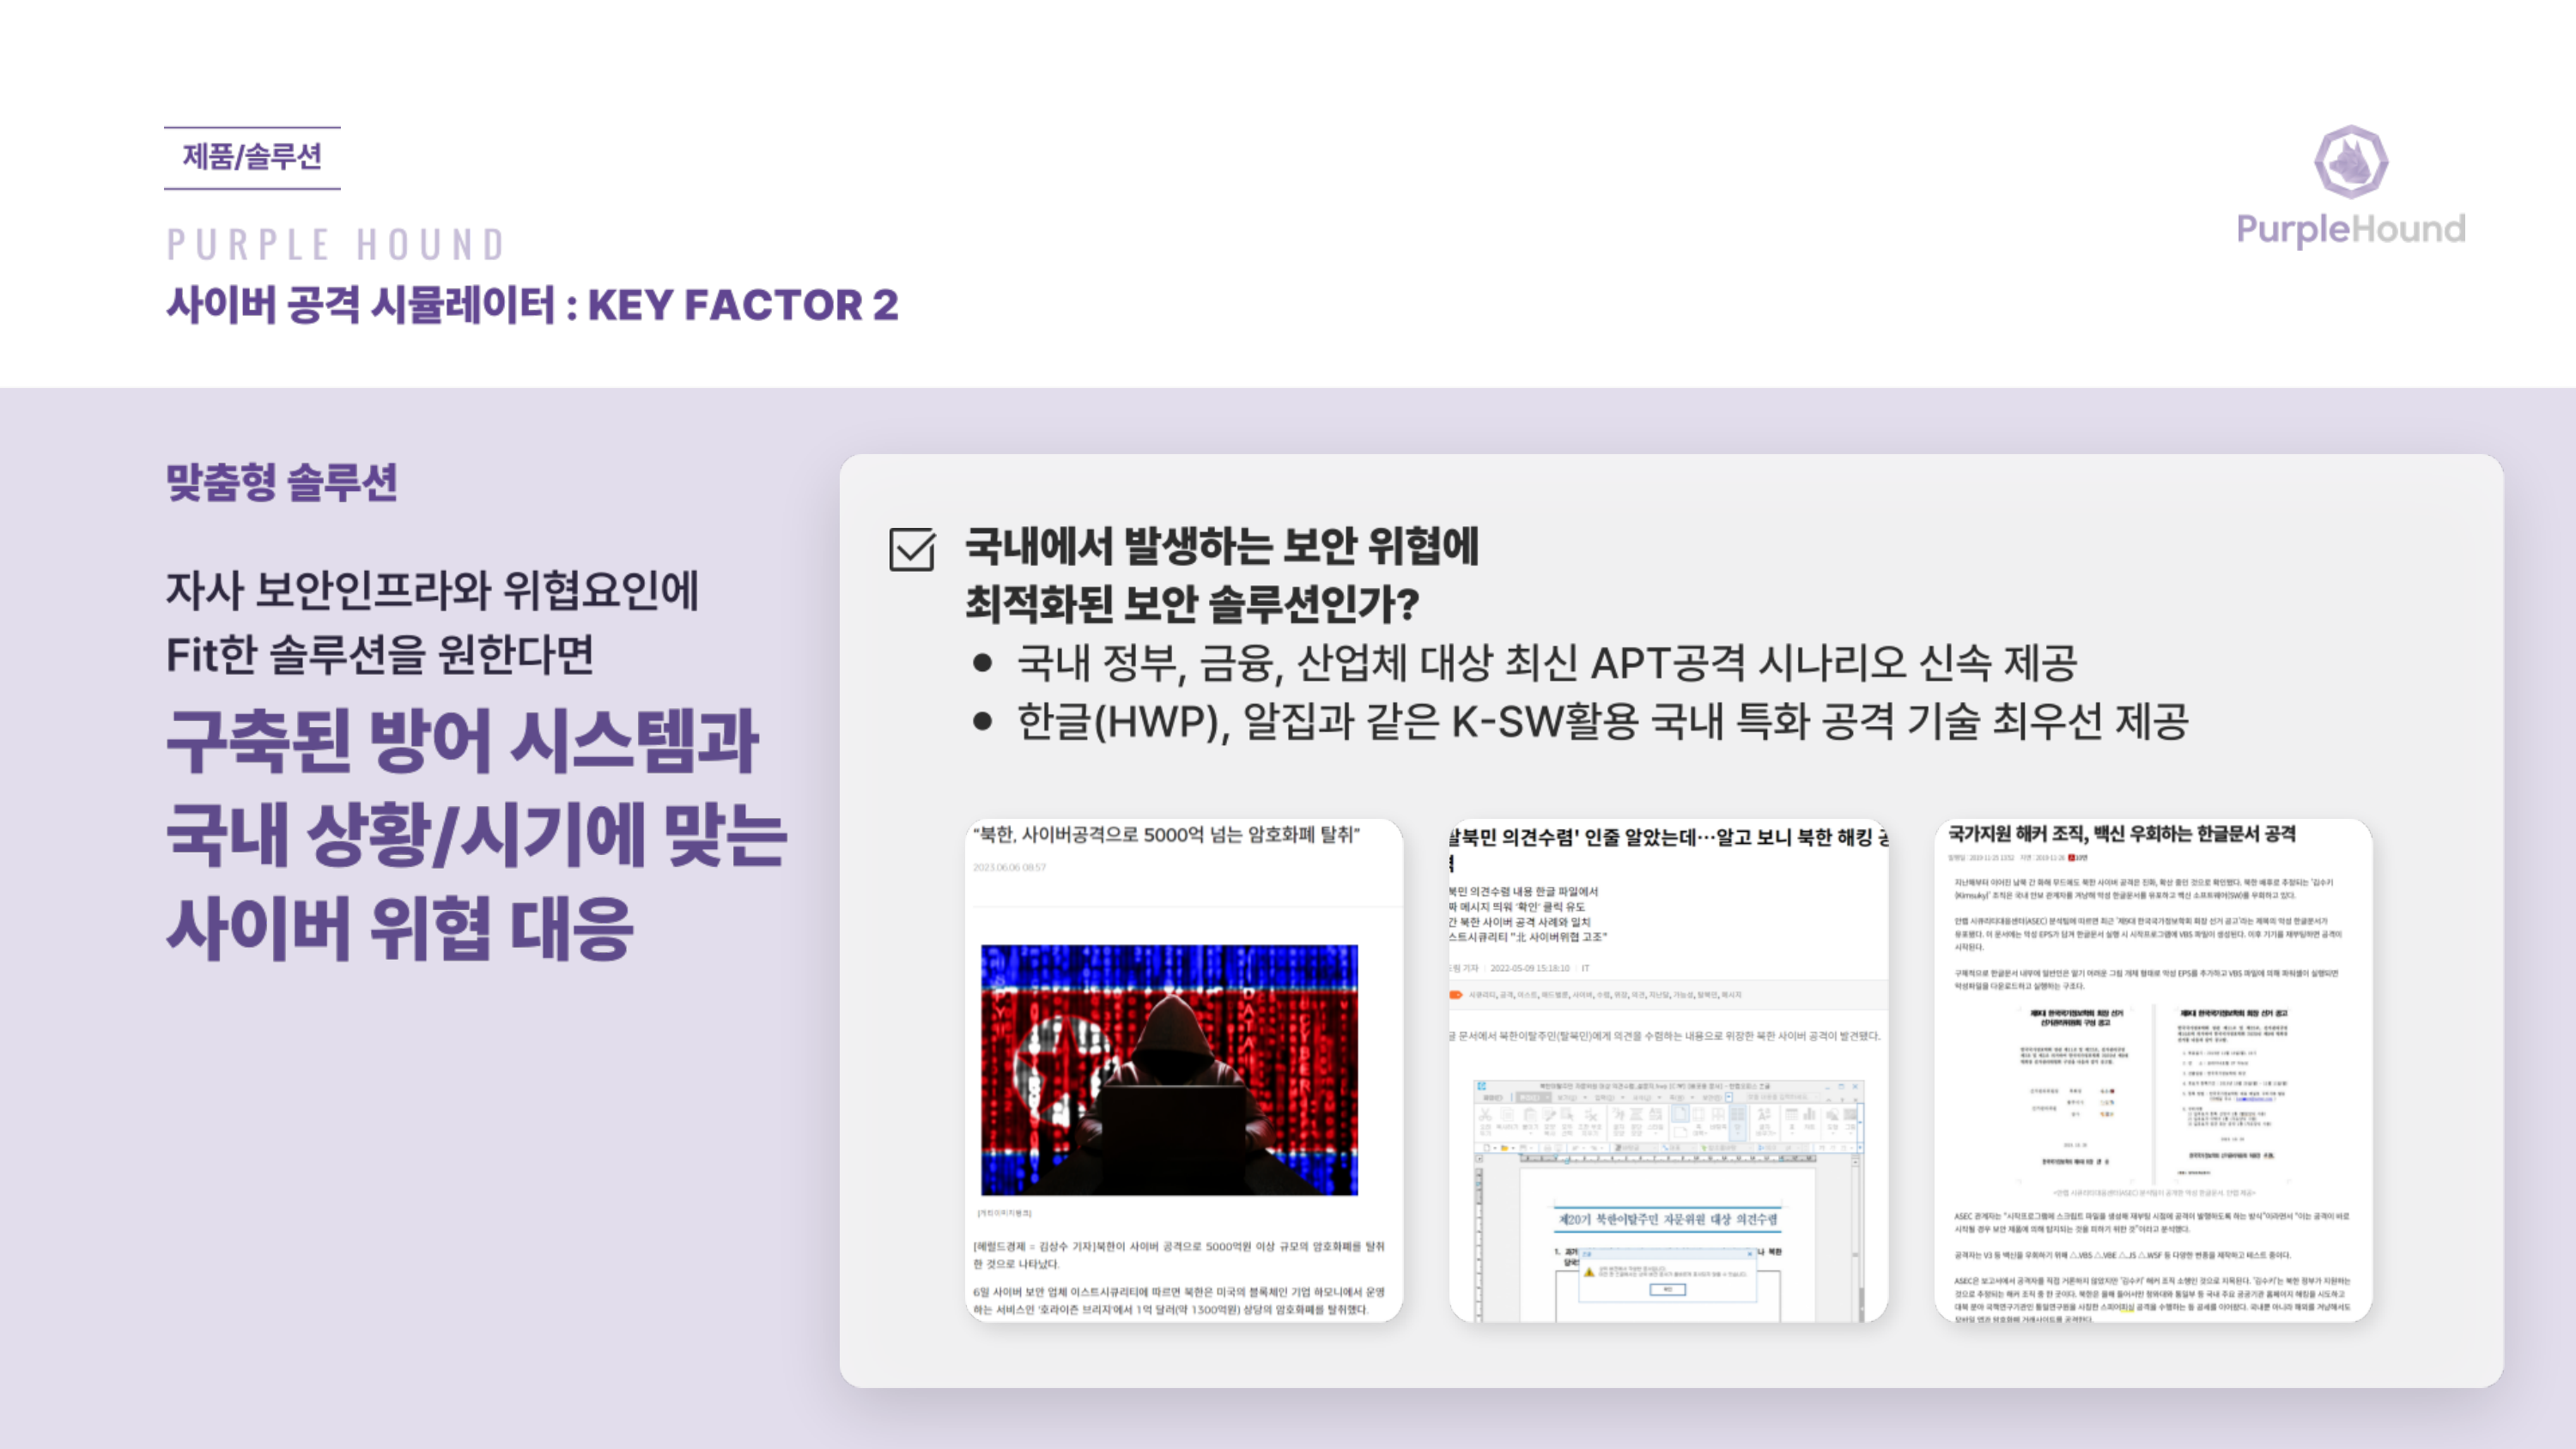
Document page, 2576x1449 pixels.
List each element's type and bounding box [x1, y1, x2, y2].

picture [161, 133, 334, 187]
text_box [164, 124, 341, 132]
picture [8, 388, 2576, 1449]
text_box [840, 453, 2505, 1388]
text_box [2239, 124, 2466, 251]
text_box [1934, 818, 2373, 1324]
text_box [0, 0, 2576, 388]
text_box [890, 527, 937, 575]
picture [157, 215, 922, 346]
text_box [1449, 818, 1889, 1324]
text_box [164, 185, 341, 193]
text_box [965, 818, 1405, 1324]
